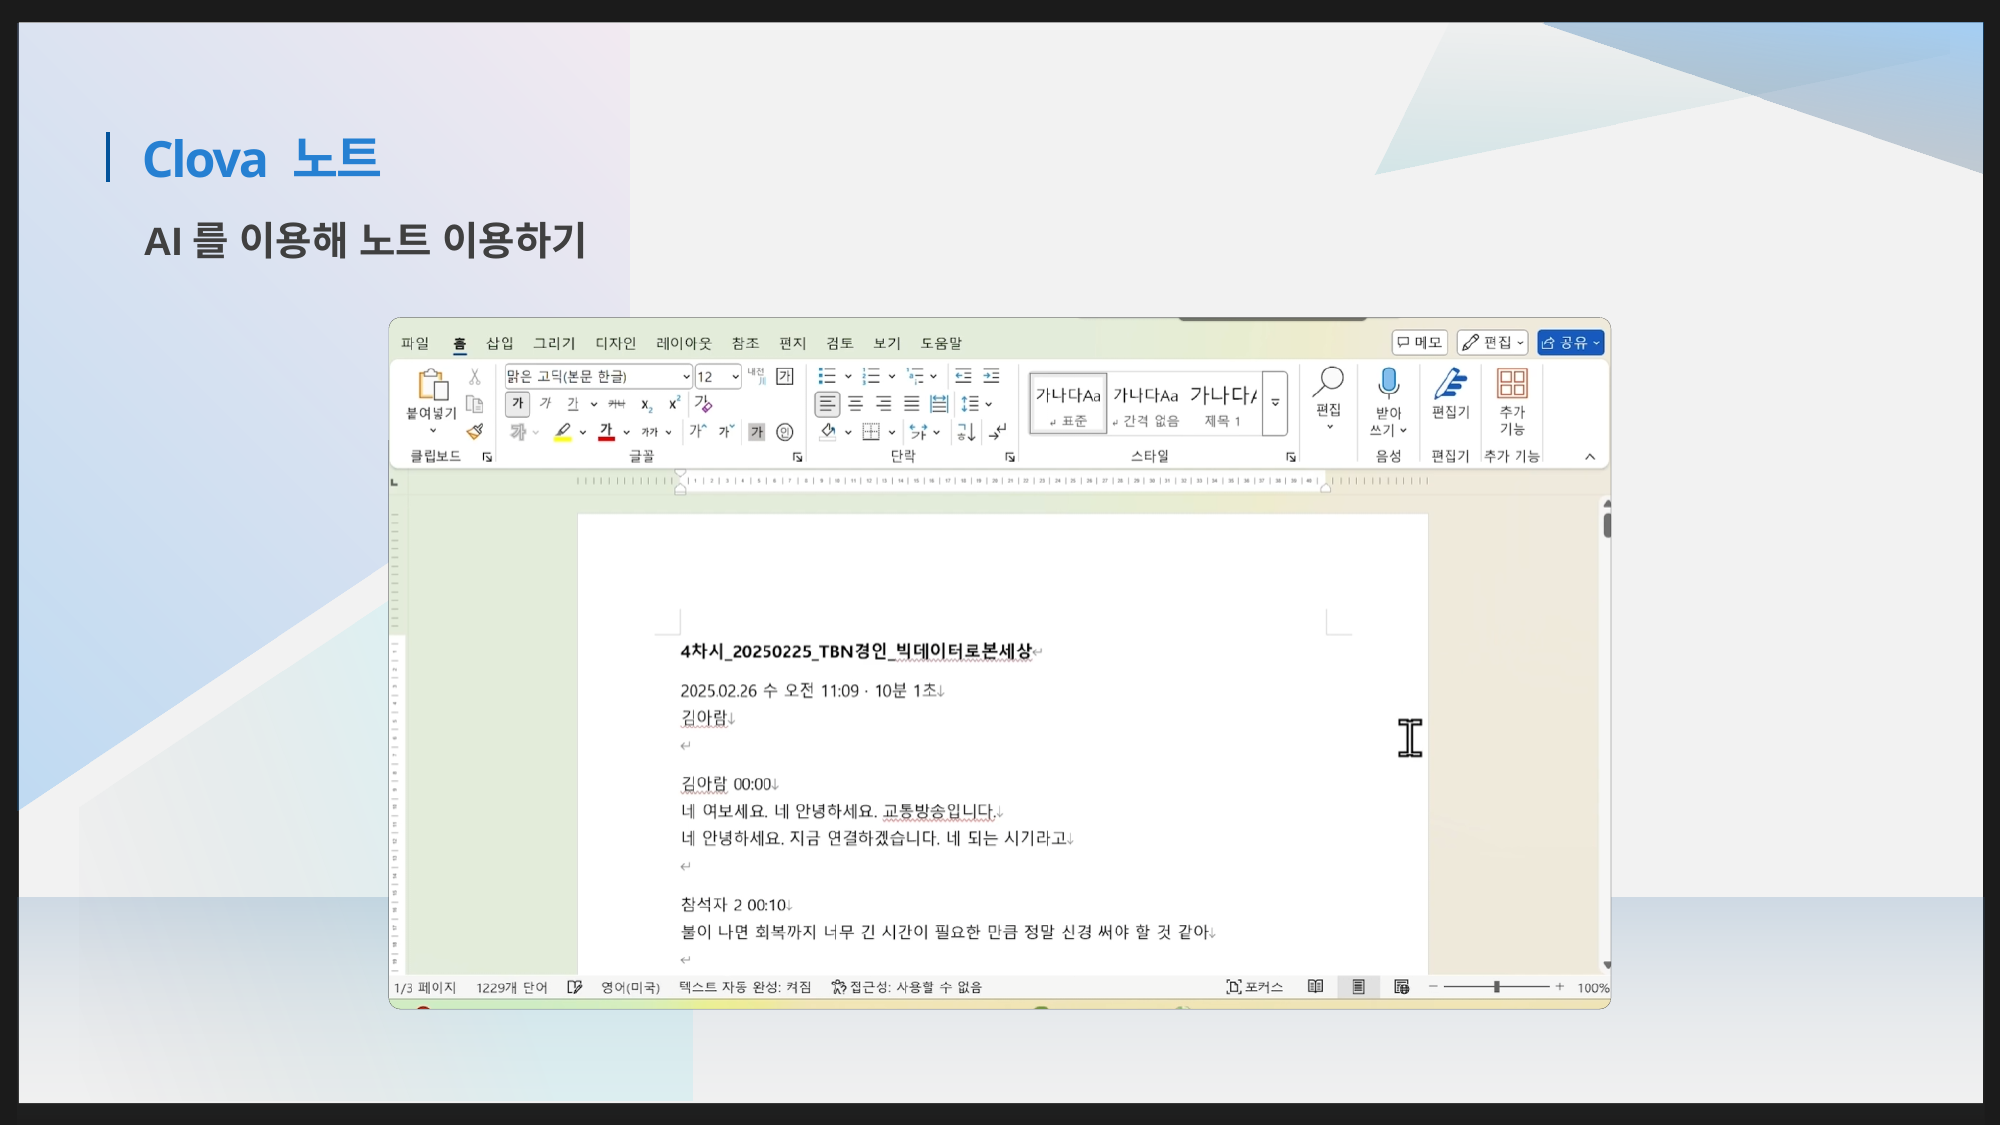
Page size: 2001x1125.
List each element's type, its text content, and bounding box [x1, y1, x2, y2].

title Clova 노트 [127, 115, 723, 196]
text_box [387, 315, 1613, 1011]
text_box AI를 이용해 노트 이용하기 [128, 208, 945, 271]
